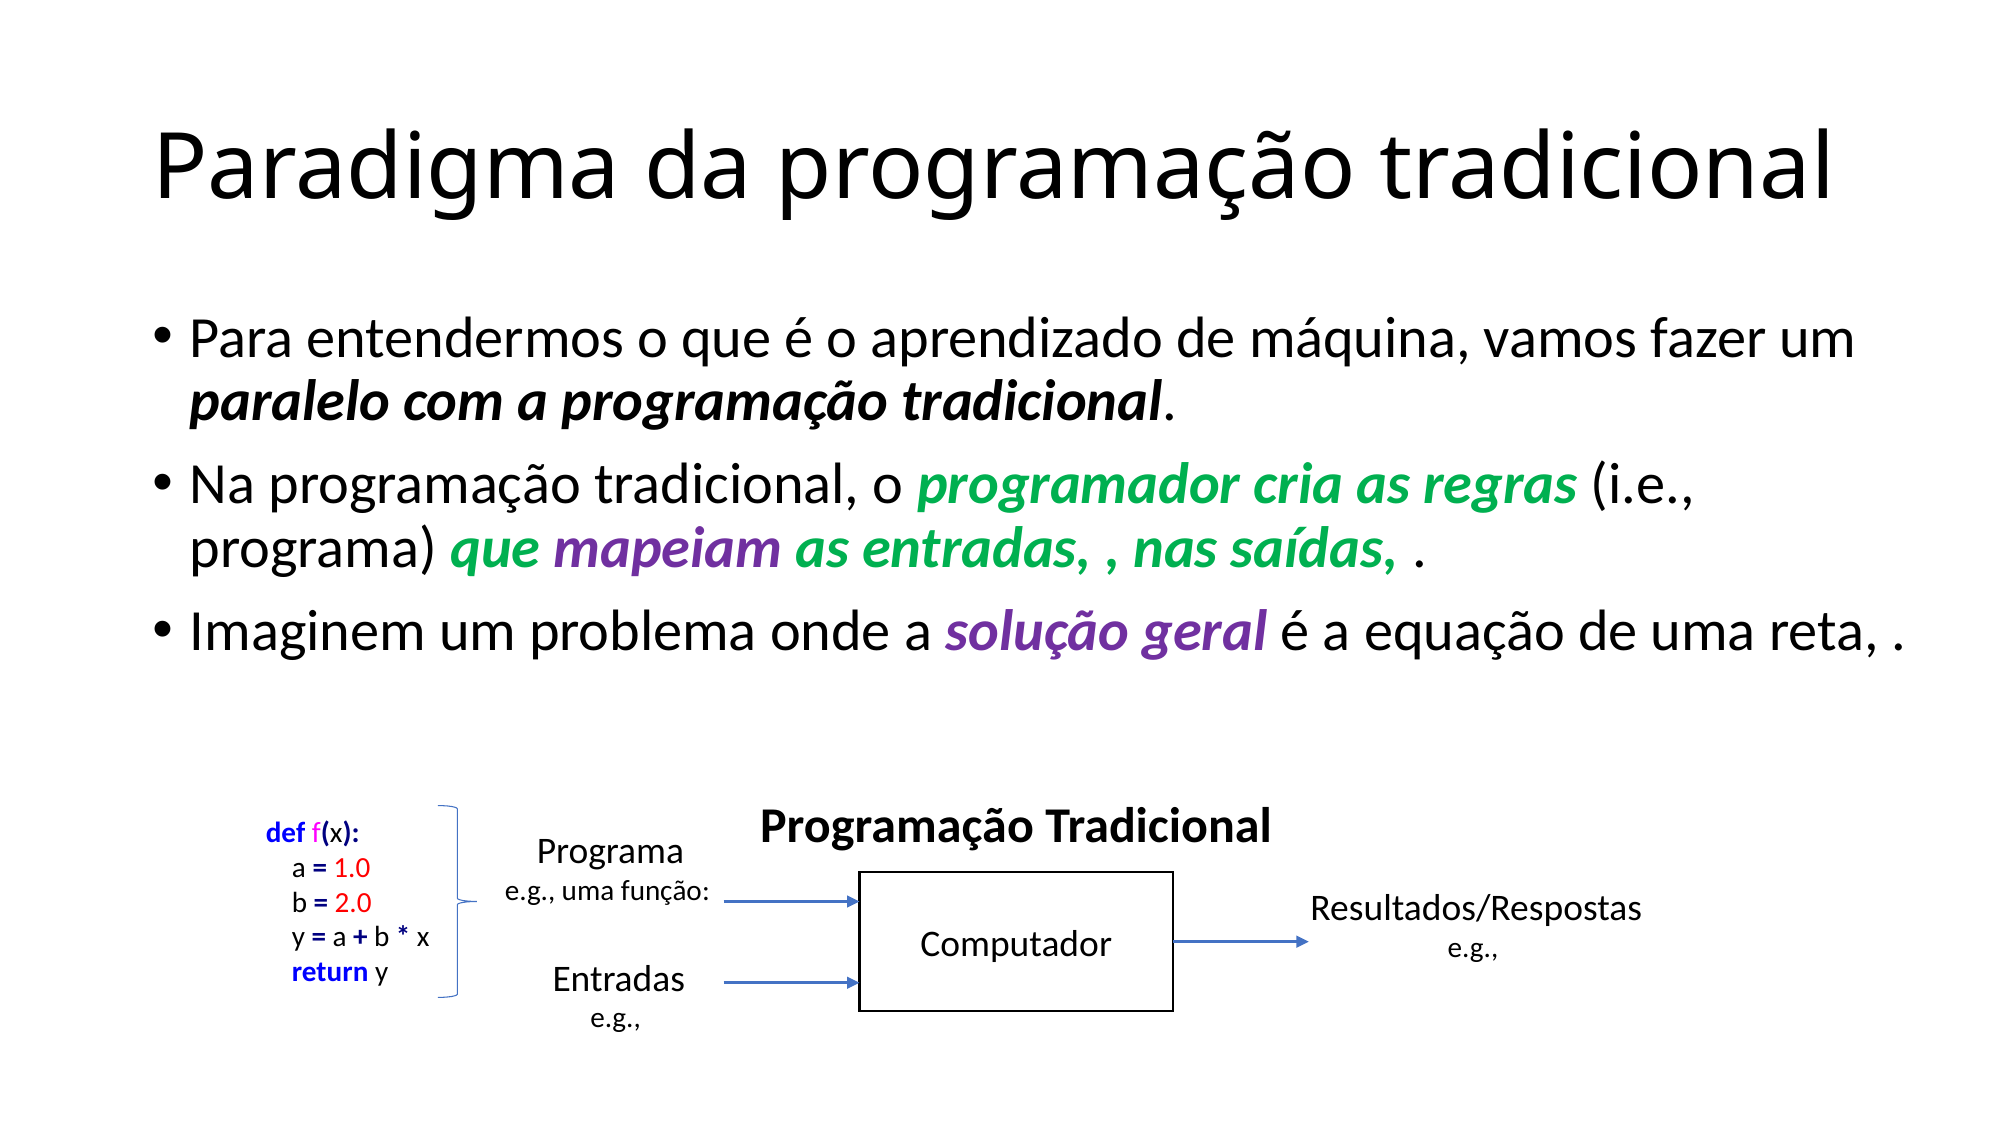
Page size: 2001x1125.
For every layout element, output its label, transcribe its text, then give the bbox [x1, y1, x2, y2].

text_box [437, 805, 477, 998]
title Paradigma da programação tradicional [137, 59, 1863, 278]
text_box Programação Tradicional [723, 784, 1309, 860]
text_box Computador [858, 871, 1174, 1012]
text_box def f(x): a = 1.0 b = 2.0 y = a + b * x return y [251, 805, 437, 996]
